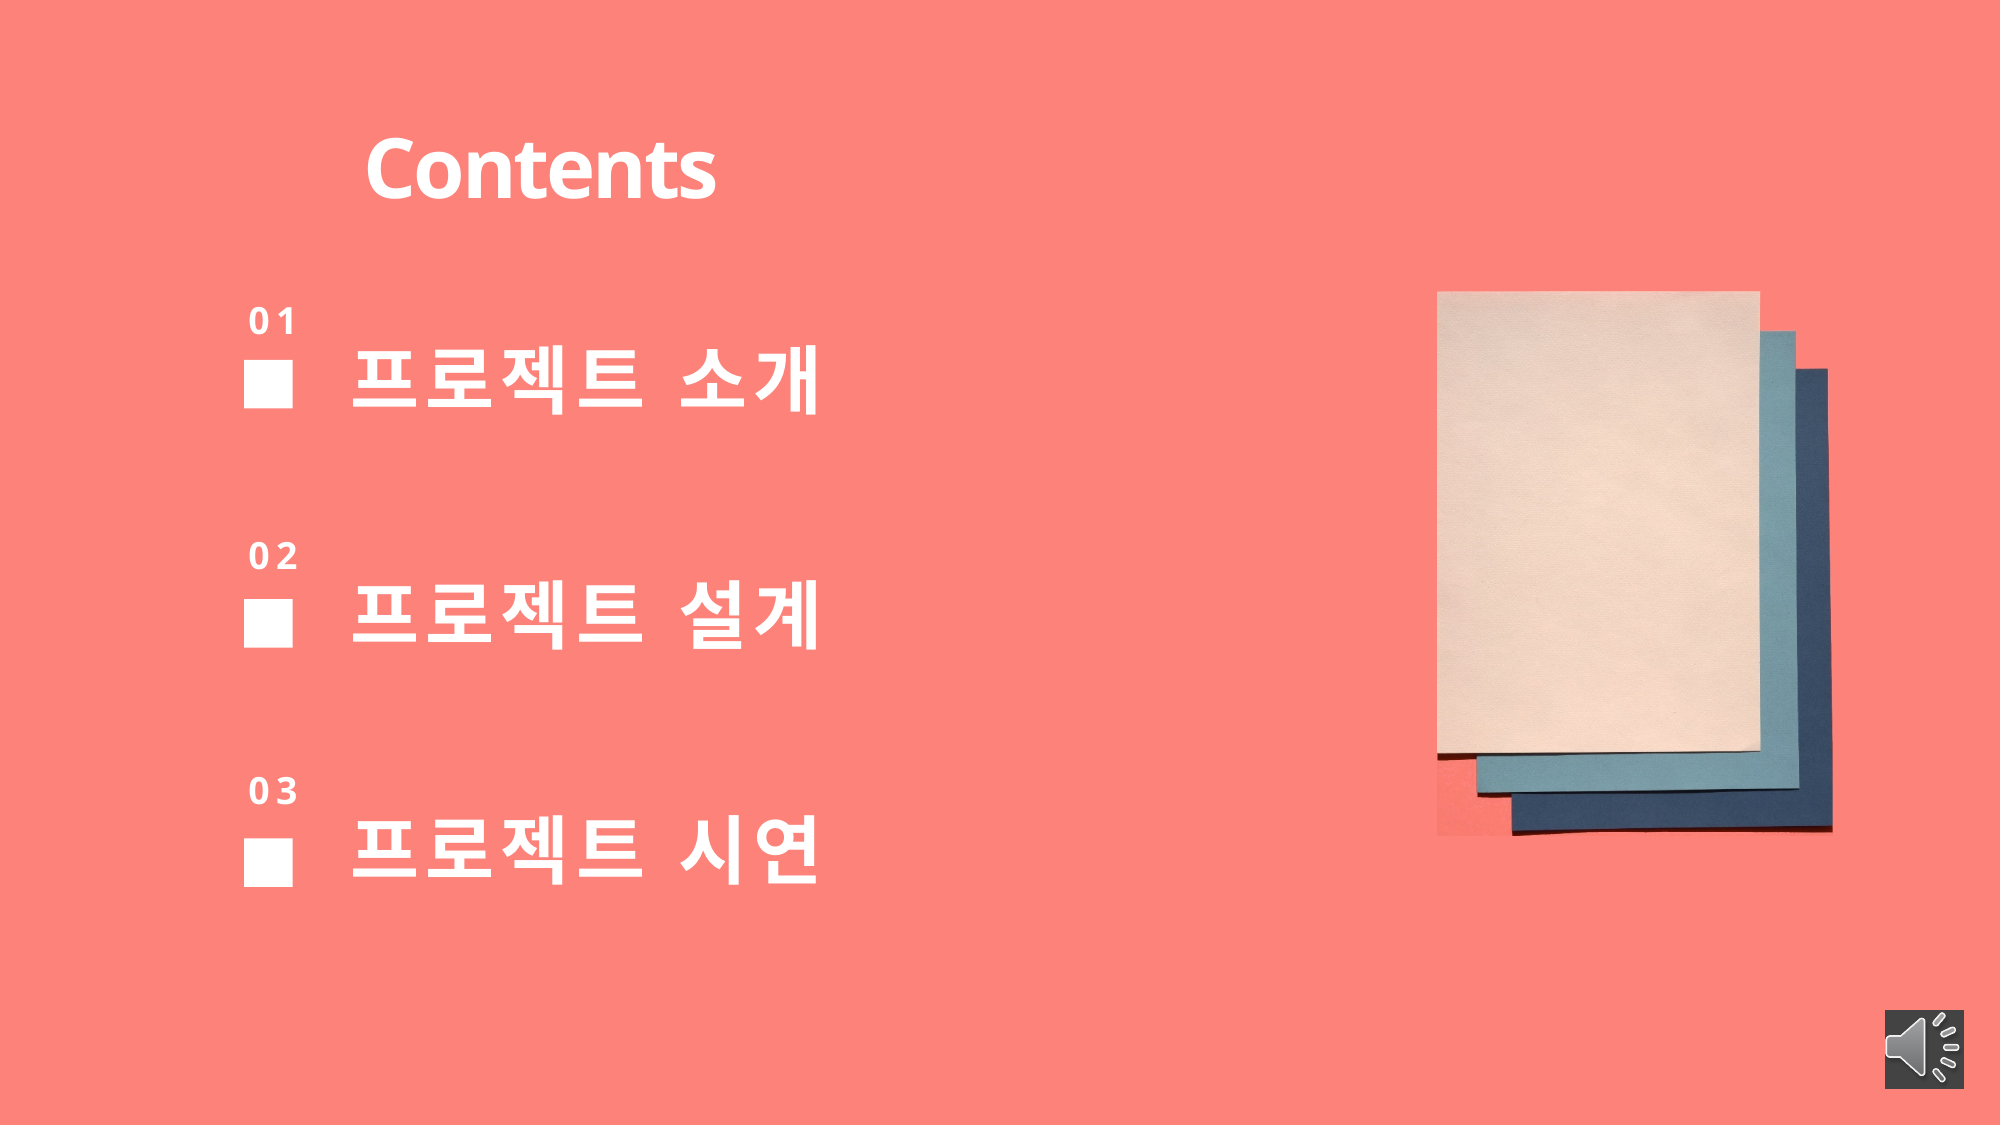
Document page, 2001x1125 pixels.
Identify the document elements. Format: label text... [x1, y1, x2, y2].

picture [1884, 1009, 1965, 1090]
text_box 프로젝트 시연 [335, 796, 839, 902]
text_box [243, 359, 294, 409]
text_box [243, 837, 294, 888]
text_box 프로젝트 소개 [335, 326, 839, 431]
picture [1437, 289, 1833, 836]
text_box [243, 598, 294, 649]
text_box 03 [212, 759, 334, 820]
text_box 01 [212, 289, 334, 350]
text_box Contents [349, 107, 734, 223]
text_box 02 [212, 524, 334, 585]
text_box 프로젝트 설계 [335, 561, 839, 667]
